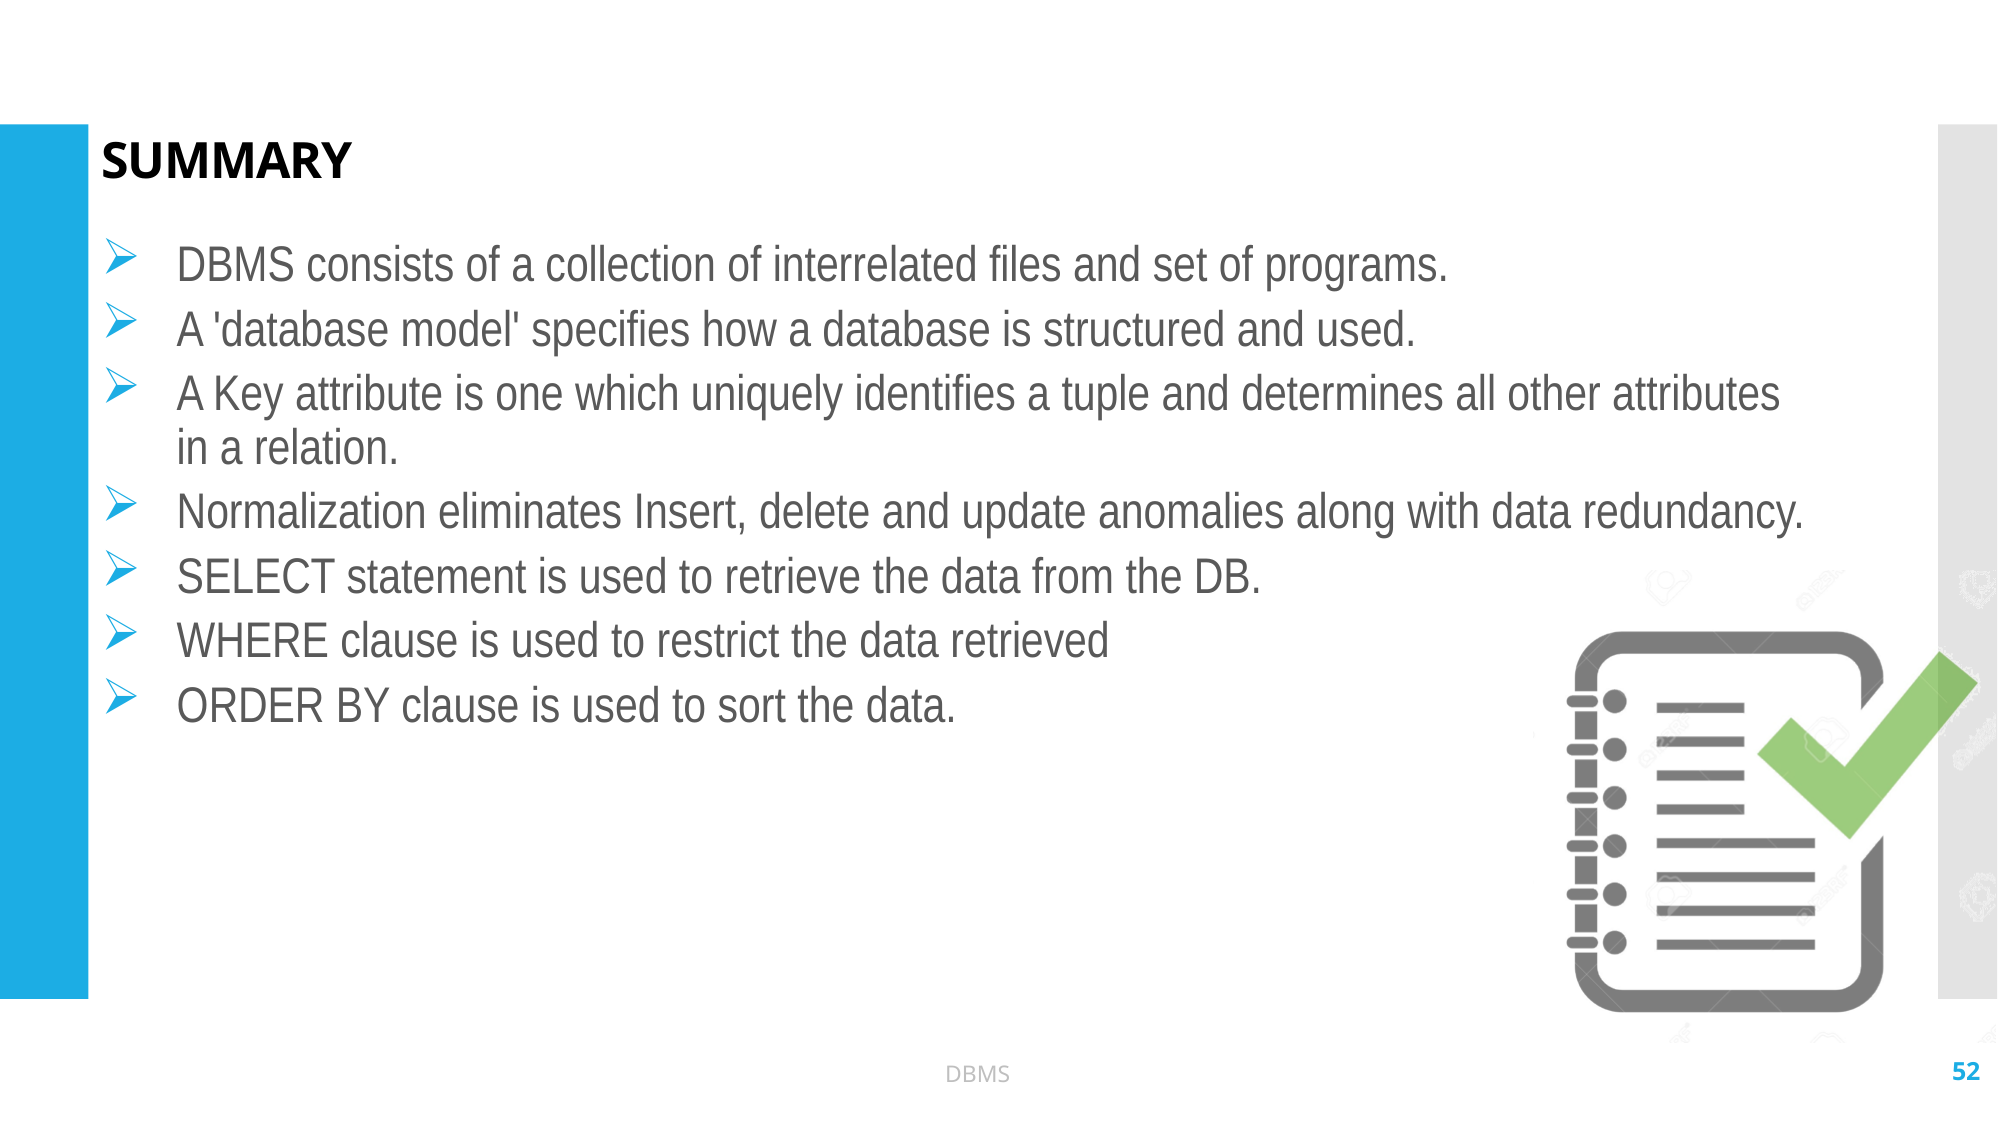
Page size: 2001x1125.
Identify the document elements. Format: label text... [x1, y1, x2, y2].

footer DBMS [493, 1045, 1463, 1106]
list DBMS consists of a collection of interrelated files and set of programs. A 'database model' specifies how a database is structured and used. A Key attribute is one which uniquely identifies a tuple and determines all other attributes in a relation. Normalization eliminates Insert, delete and update anomalies along with data redundancy. SELECT statement is used to retrieve the data from the DB. WHERE clause is used to restrict the data retrieved ORDER BY clause is used to sort the data. [86, 231, 1830, 1036]
slide_number 52 [1744, 1043, 1996, 1103]
title SUMMARY [86, 128, 1653, 189]
picture [1532, 569, 1996, 1043]
